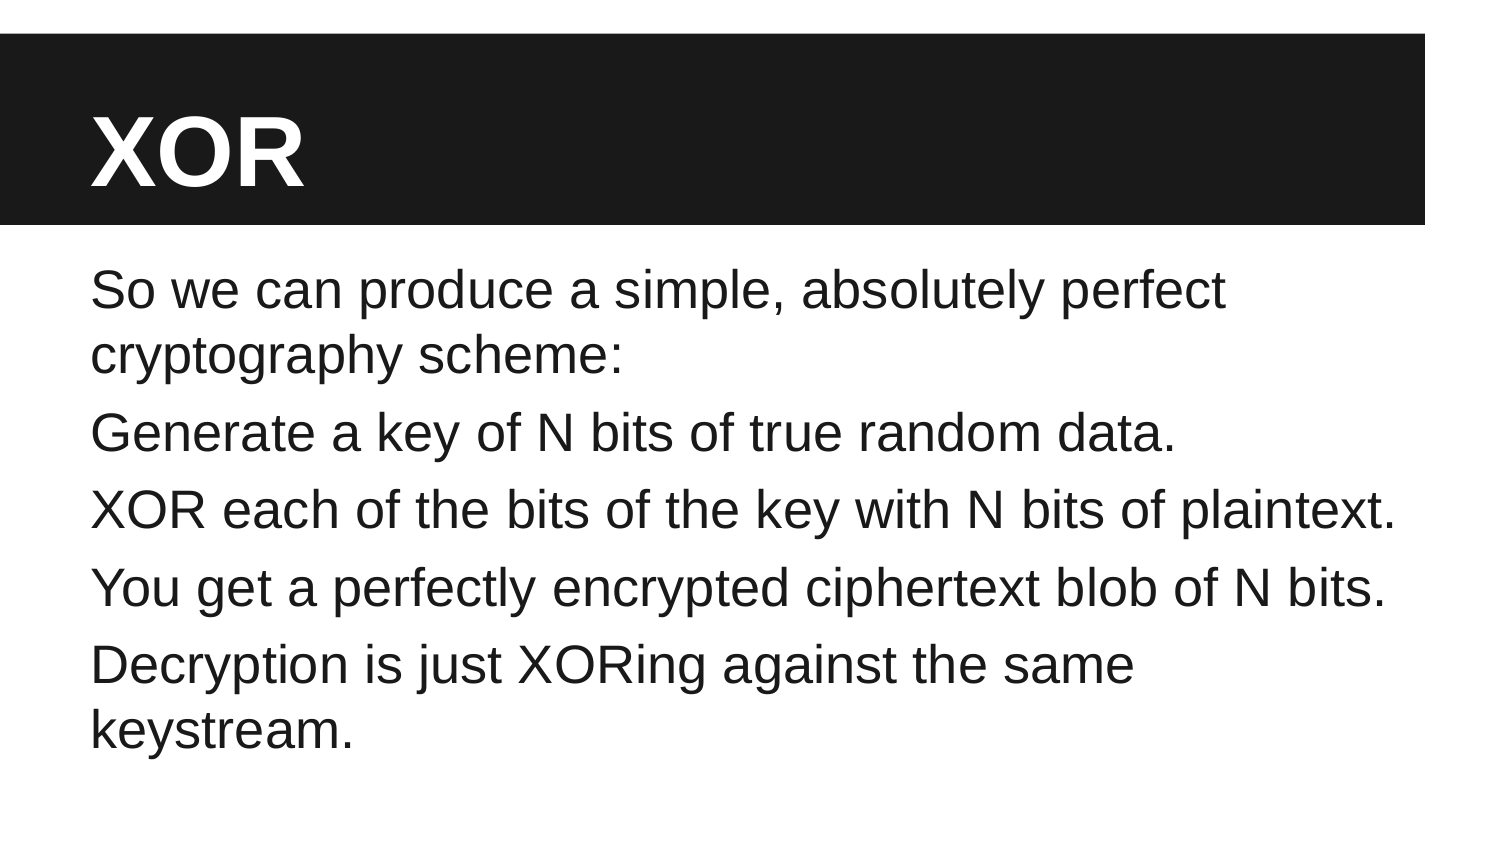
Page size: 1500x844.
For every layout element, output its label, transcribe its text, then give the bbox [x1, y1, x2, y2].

title XOR [75, 33, 1425, 221]
list So we can produce a simple, absolutely perfect cryptography scheme: Generate a key of N bits of true random data. XOR each of the bits of the key with N bits of plaintext. You get a perfectly encrypted ciphertext blob of N bits. Decryption is just XORing against the same keystream. [75, 239, 1425, 808]
